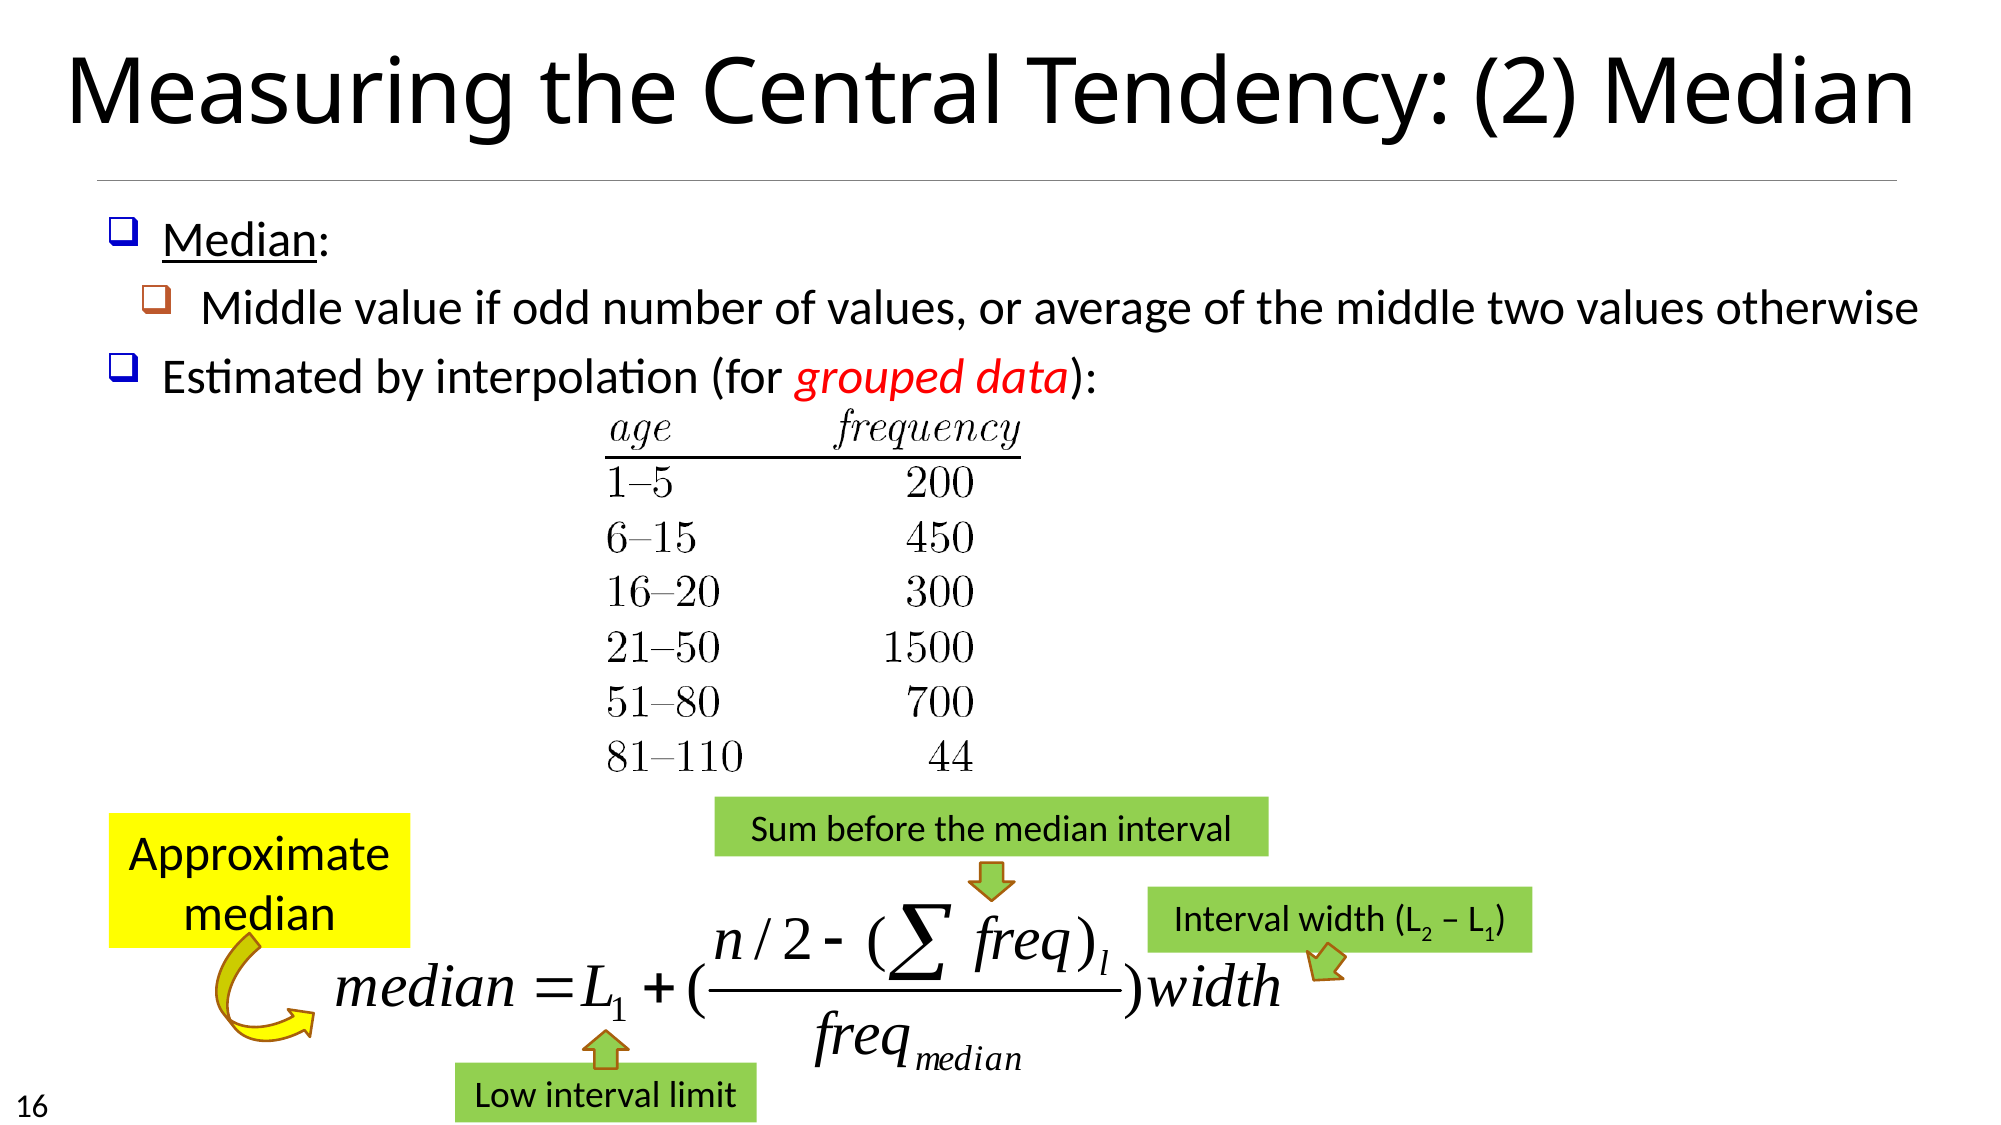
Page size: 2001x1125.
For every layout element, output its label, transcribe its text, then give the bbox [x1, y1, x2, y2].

text_box [1305, 941, 1347, 982]
text_box [215, 931, 315, 1043]
text_box Interval width (L2 – L1) [1147, 886, 1533, 953]
title Measuring the Central Tendency: (2) Median [33, 50, 1950, 150]
picture [603, 408, 1021, 782]
text_box Approximate median [108, 813, 411, 948]
text_box [967, 861, 1016, 888]
text_box Sum before the median interval [714, 796, 1269, 857]
text_box Low interval limit [455, 1092, 757, 1123]
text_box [324, 891, 1297, 1084]
list Median: Middle value if odd number of values, or average of the middle two values otherwise Estimated by interpolation (for grouped data): [90, 198, 1950, 508]
